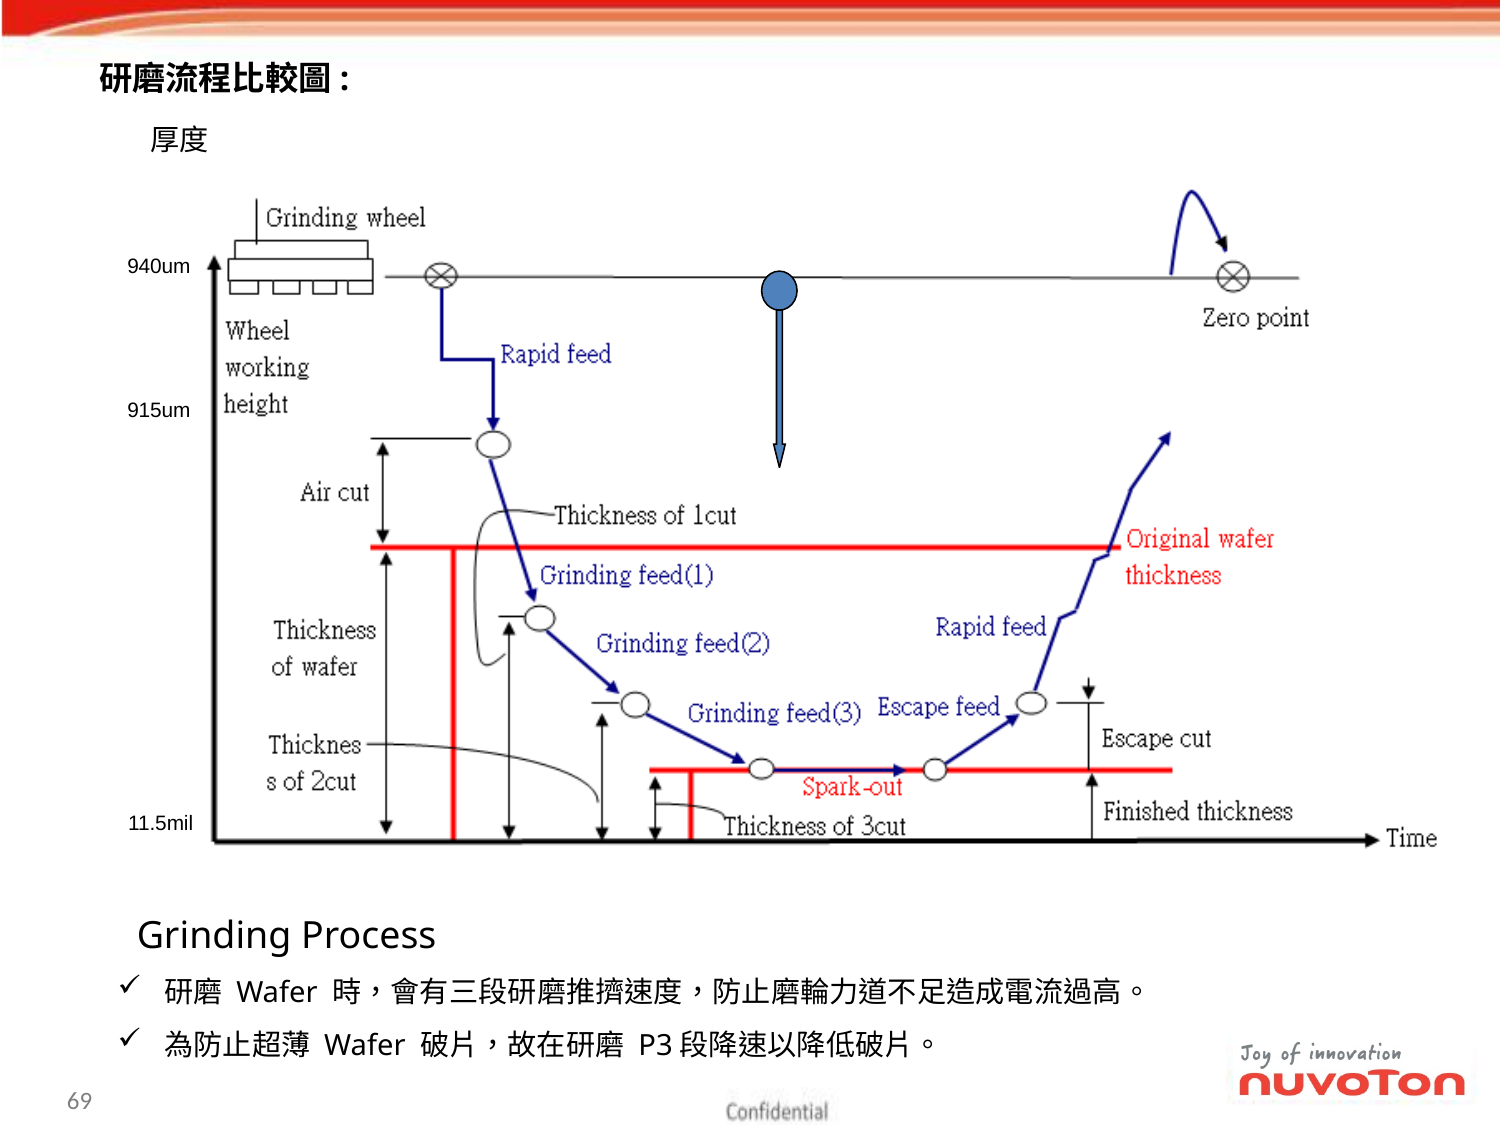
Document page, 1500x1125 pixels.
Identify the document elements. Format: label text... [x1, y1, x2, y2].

text_box 研磨流程比較圖: [84, 49, 365, 105]
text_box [111, 113, 1448, 882]
slide_number 68 [0, 1069, 160, 1125]
text_box Grinding Process 研磨 Wafer 時，會有三段研磨推擠速度，防止磨輪力道不足造成電流過高。 為防止超薄 Wafer 破片，故在研磨 P3段降速以降低破片。 [102, 881, 1421, 1069]
picture [1, 0, 1500, 1125]
